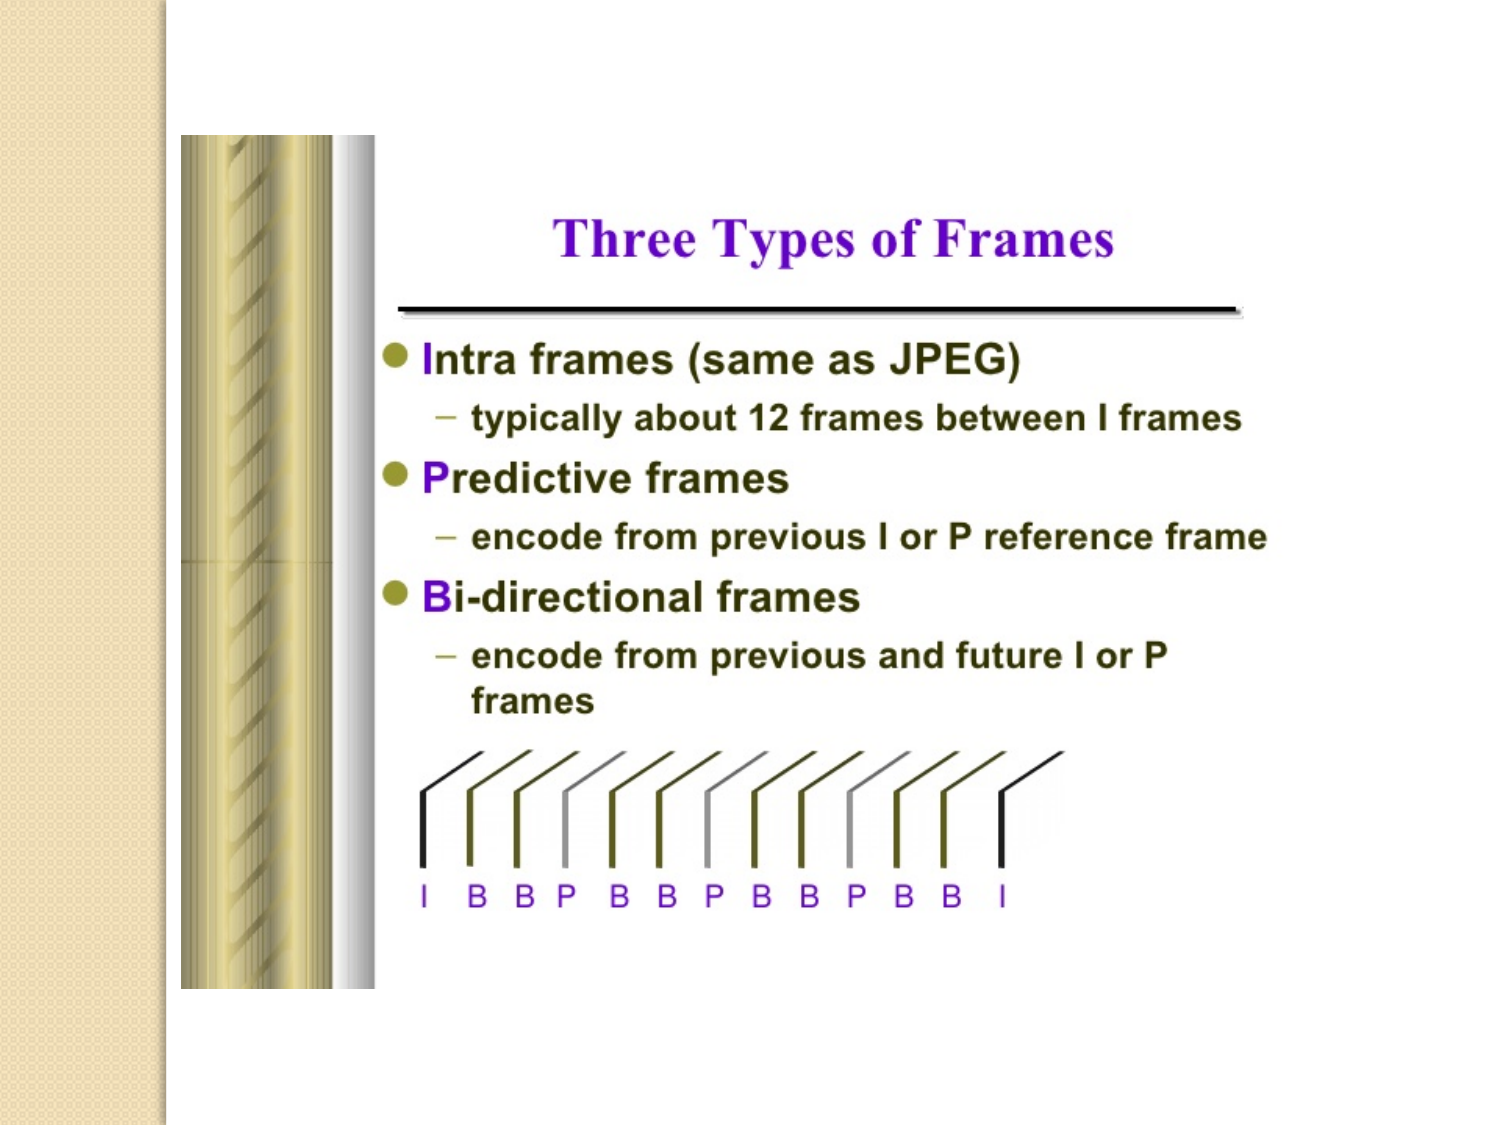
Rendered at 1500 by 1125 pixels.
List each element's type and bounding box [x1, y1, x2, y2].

picture [180, 135, 1319, 990]
